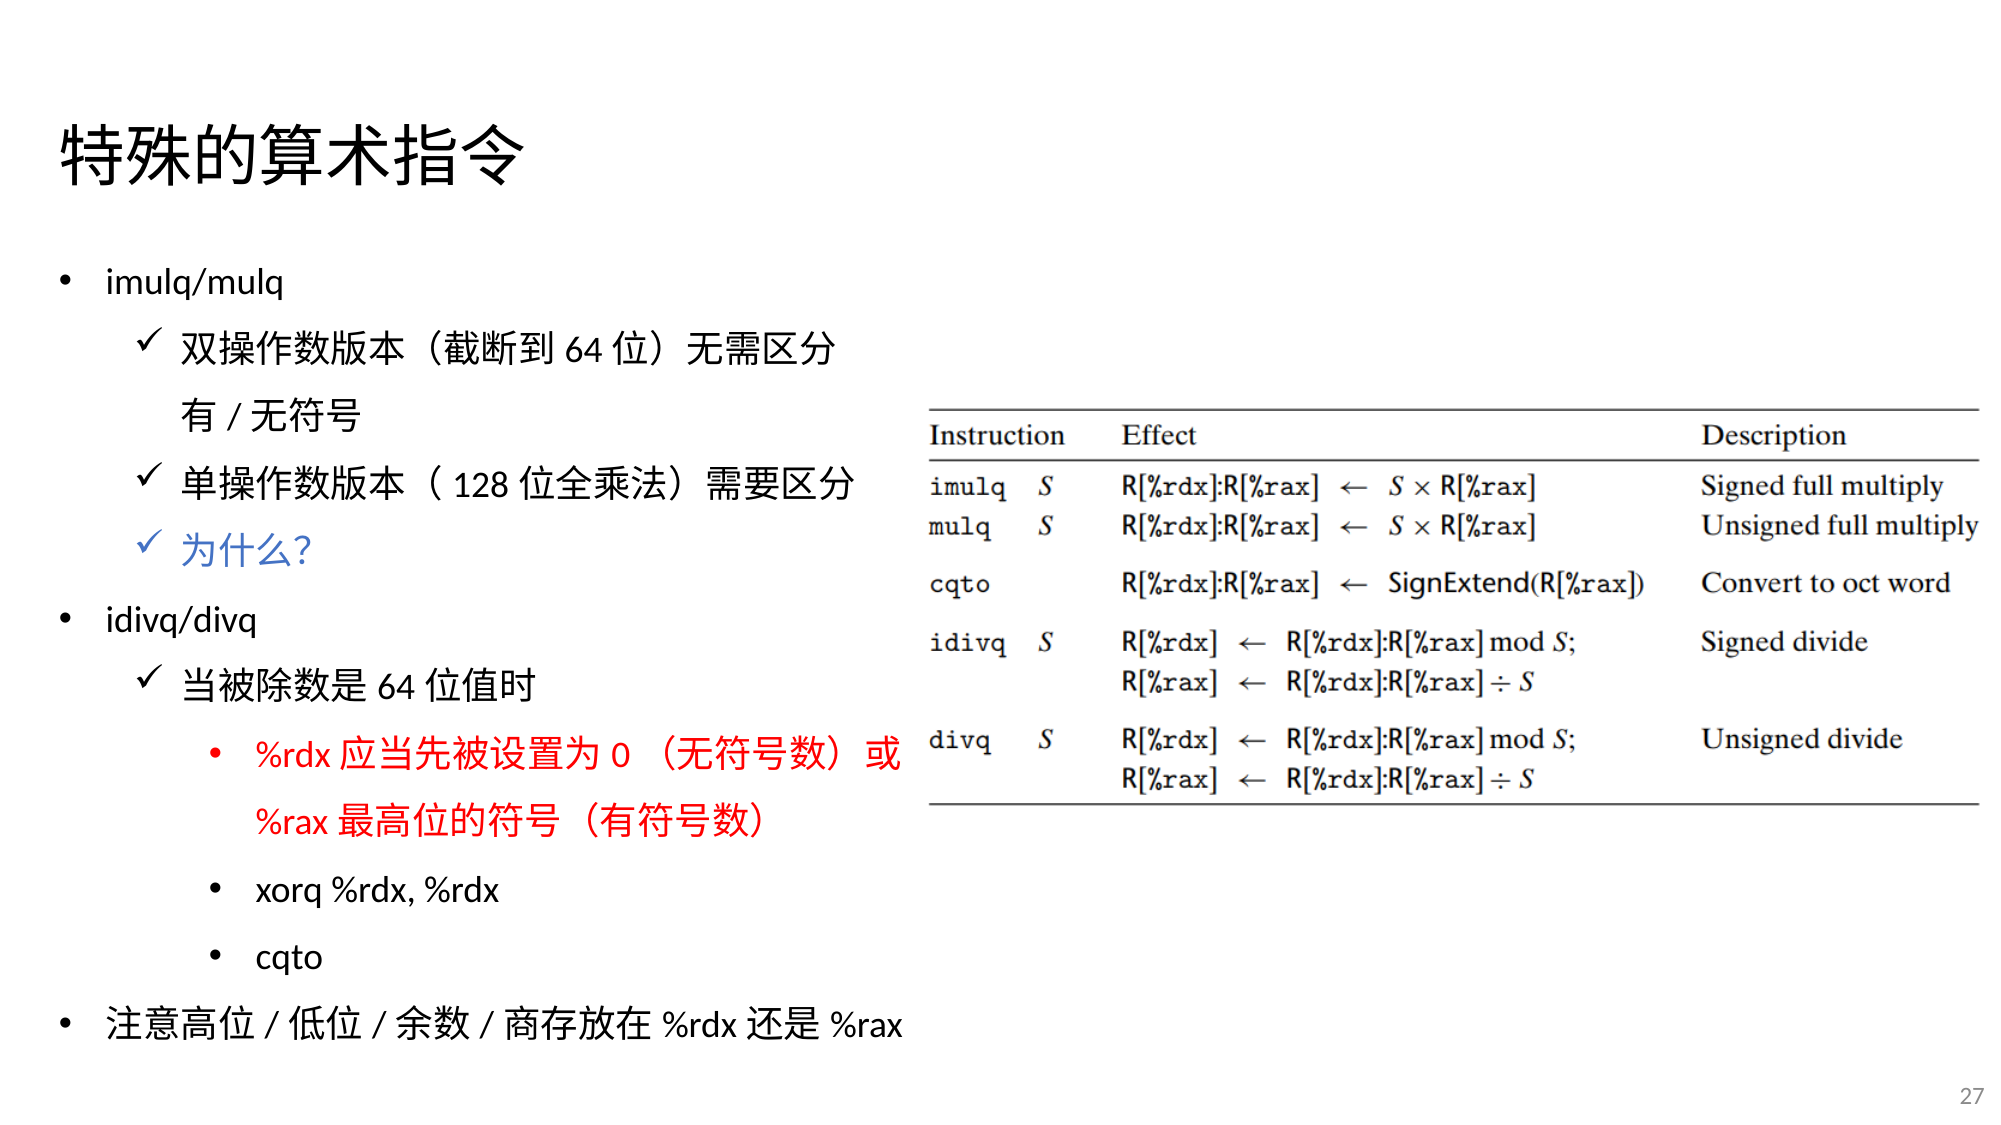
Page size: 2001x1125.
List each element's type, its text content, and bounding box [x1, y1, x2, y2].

text_box 特殊的算术指令 [44, 106, 1340, 201]
text_box imulq/mulq 双操作数版本（截断到64位）无需区分有/无符号 单操作数版本（128位全乘法）需要区分 为什么？ idivq/divq 当被除数是64位值时 %rdx应当先被设置为0（无符号数）或%rax最高位的符号（有符号数） xorq %rdx, %rdx cqto 注意高位/低位/余数/商存放在%rdx还是%rax [43, 227, 931, 1053]
picture [904, 399, 2000, 813]
slide_number 27 [1550, 1065, 2000, 1125]
